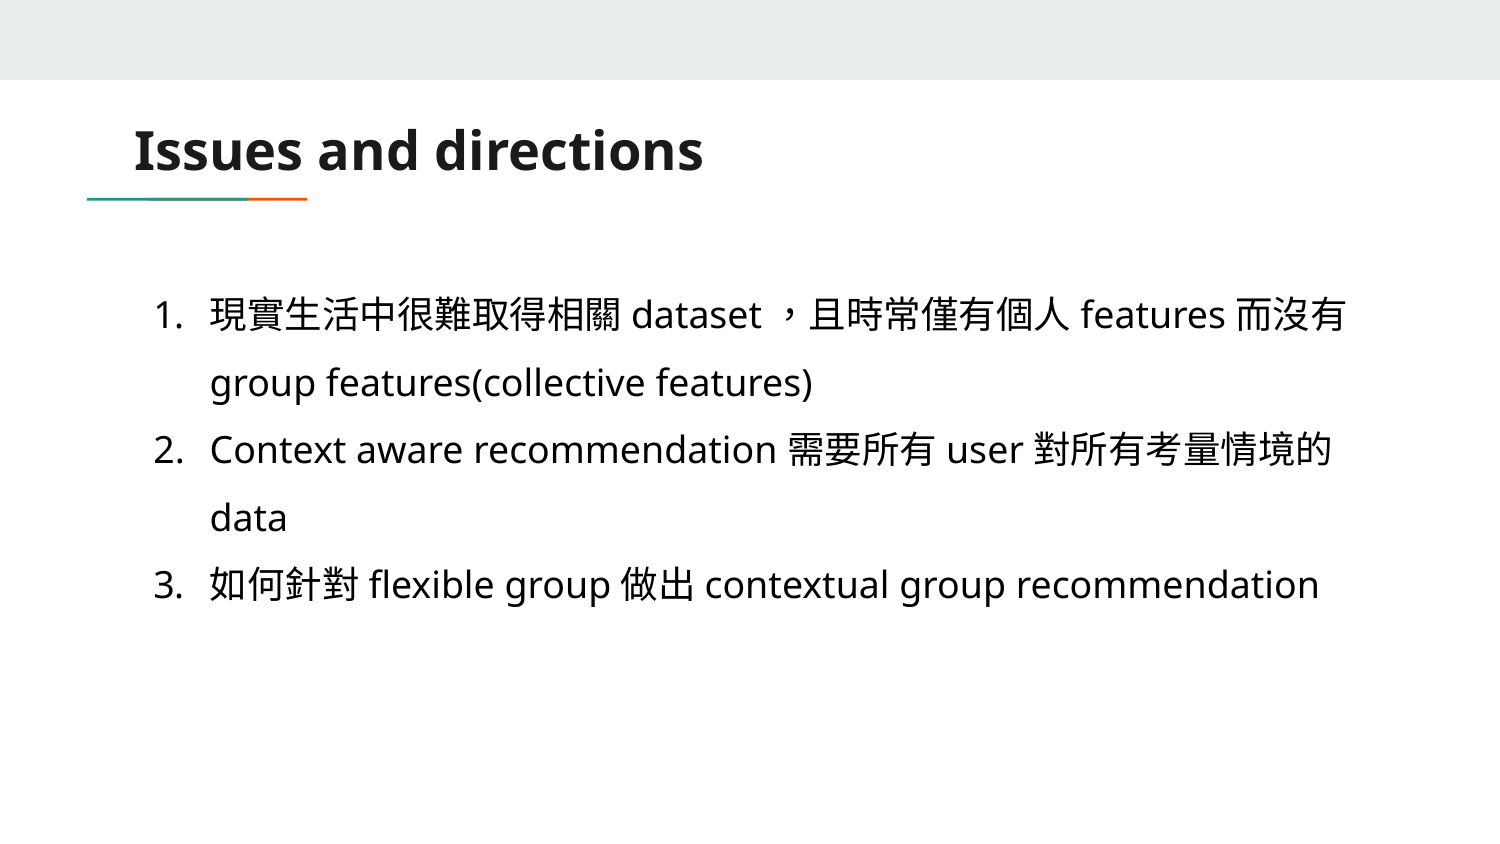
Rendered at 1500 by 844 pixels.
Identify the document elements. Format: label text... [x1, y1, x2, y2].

list 現實生活中很難取得相關dataset，且時常僅有個人features而沒有group features(collective features) Context aware recommendation需要所有user對所有考量情境的data 如何針對flexible group做出contextual group recommendation [119, 253, 1381, 625]
title Issues and directions [119, 101, 1381, 190]
